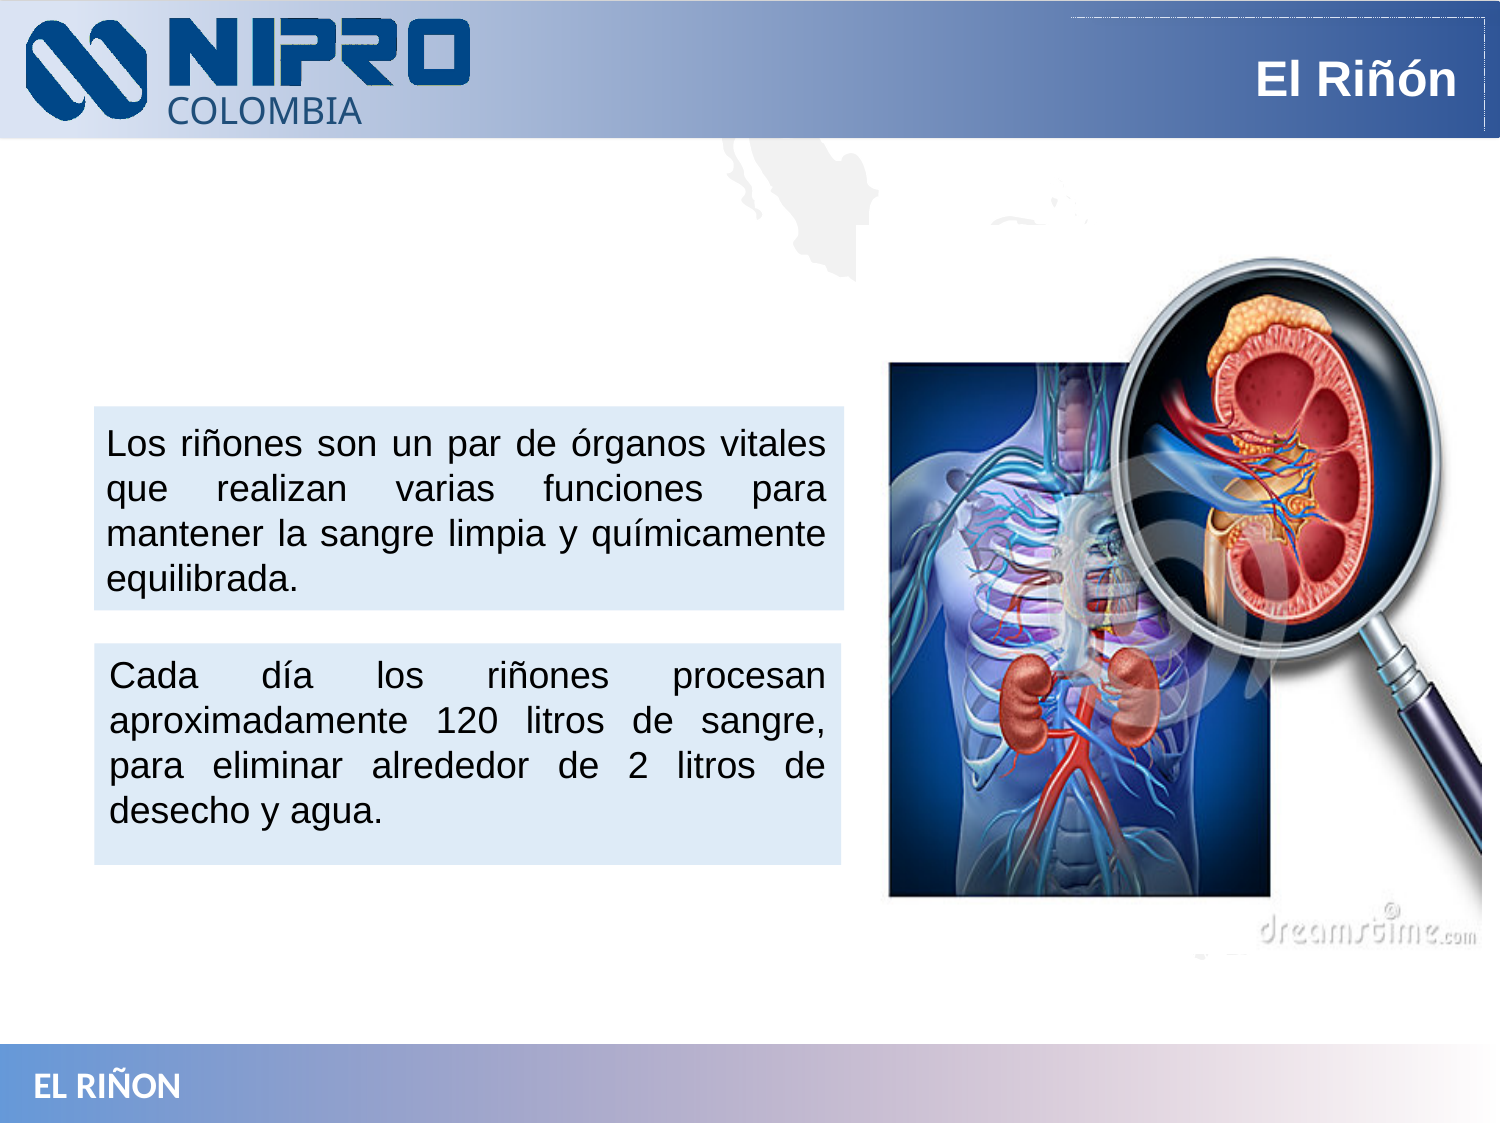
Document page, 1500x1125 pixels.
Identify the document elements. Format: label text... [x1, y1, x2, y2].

picture [26, 18, 470, 121]
text_box Los riñones son un par de órganos vitales que realizan varias funciones para mantener la sangre limpia y químicamente equilibrada. [91, 411, 842, 606]
text_box [0, 1043, 1500, 1124]
list Cada día los riñones procesan aproximadamente 120 litros de sangre, para eliminar alrededor de 2 litros de desecho y agua. [93, 642, 842, 866]
text_box EL RIÑON [18, 1053, 1191, 1114]
text_box [93, 405, 845, 611]
text_box COLOMBIA [151, 121, 388, 140]
text_box [0, 0, 1500, 138]
text_box El Riñón [702, 38, 1474, 114]
picture [856, 225, 1482, 954]
